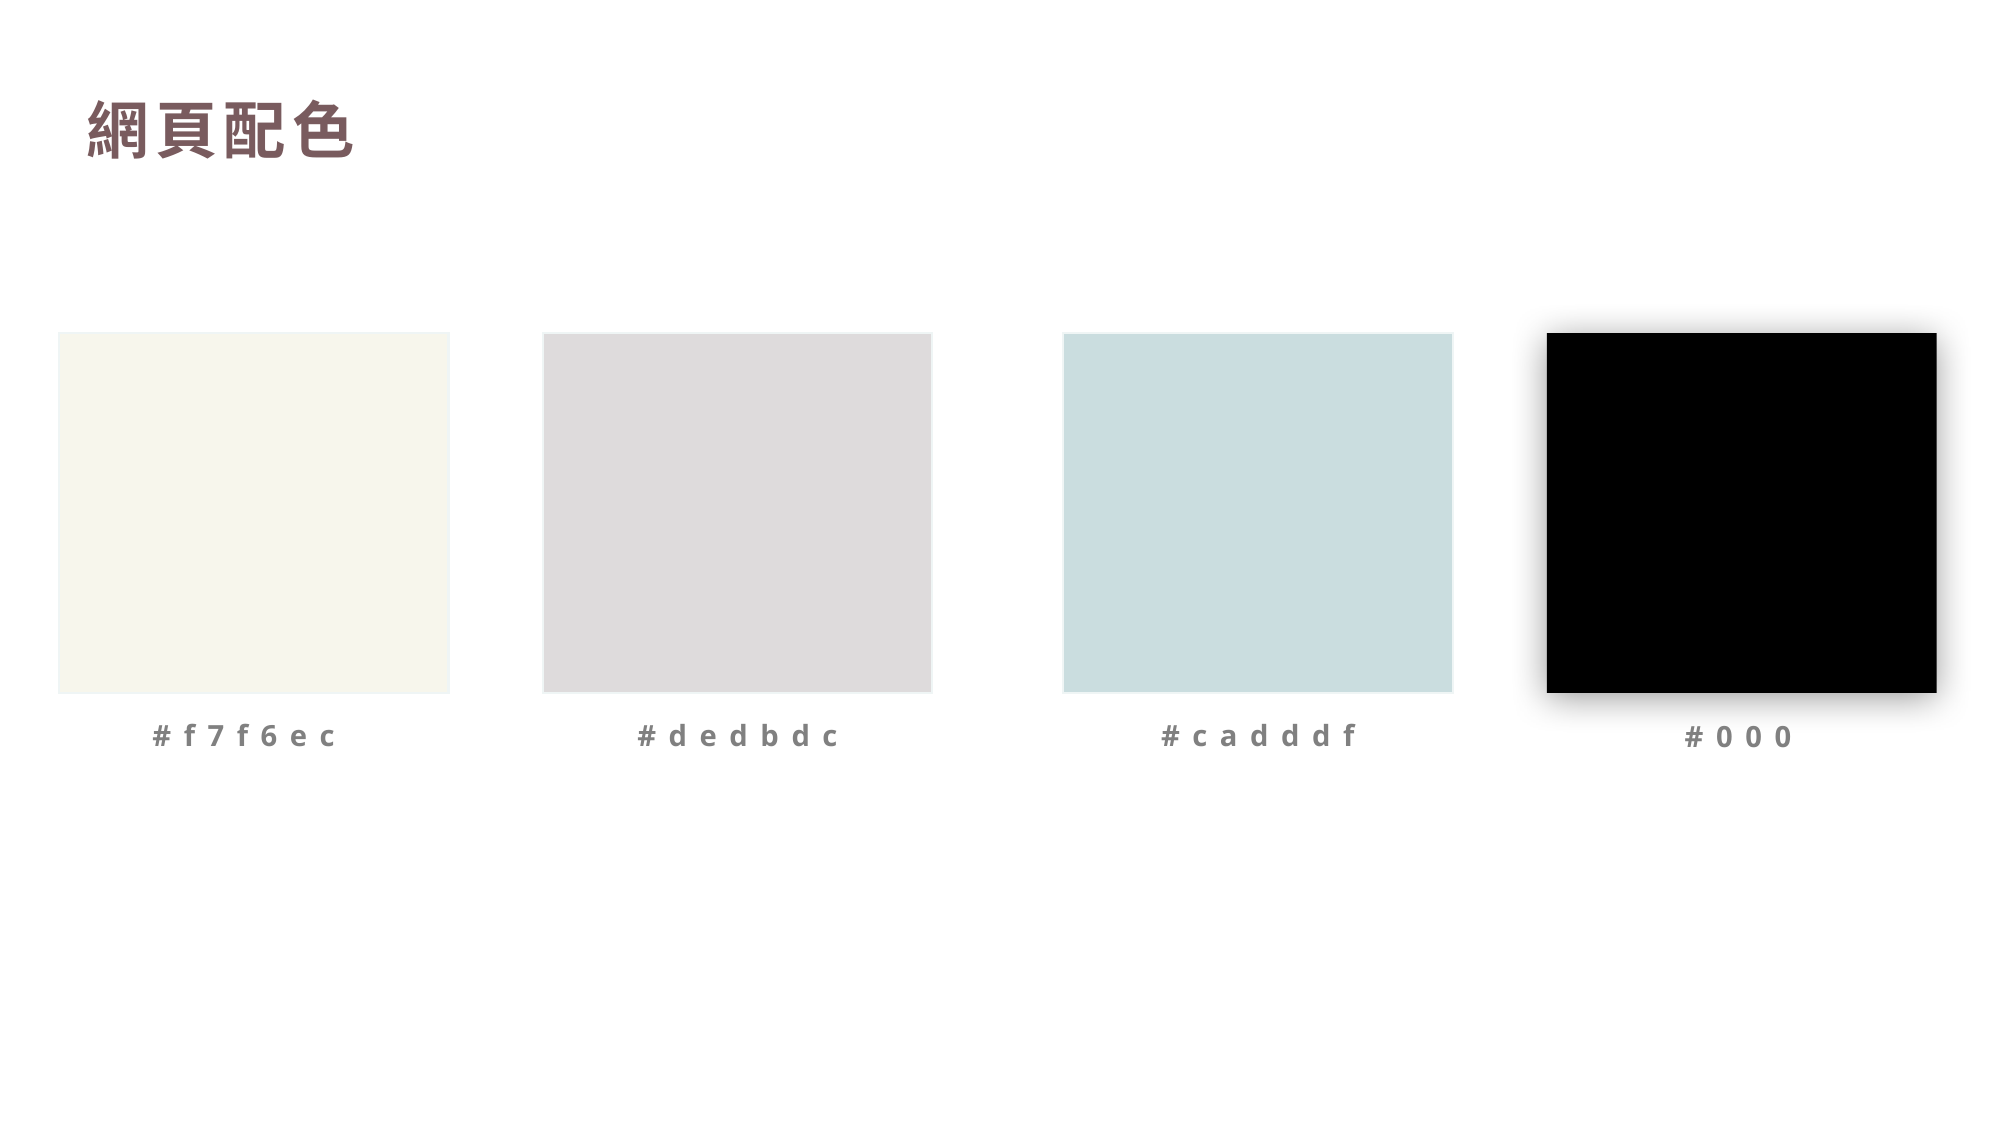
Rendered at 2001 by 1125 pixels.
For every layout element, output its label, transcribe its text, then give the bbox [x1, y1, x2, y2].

text_box #f7f6ec [95, 709, 413, 760]
text_box [58, 332, 450, 694]
text_box [1062, 332, 1454, 694]
text_box [542, 332, 933, 694]
text_box #cadddf [1099, 709, 1417, 760]
text_box [1546, 332, 1938, 694]
text_box 網頁配色 [71, 44, 413, 174]
text_box #000 [1579, 710, 1897, 761]
text_box #dedbdc [579, 709, 896, 760]
